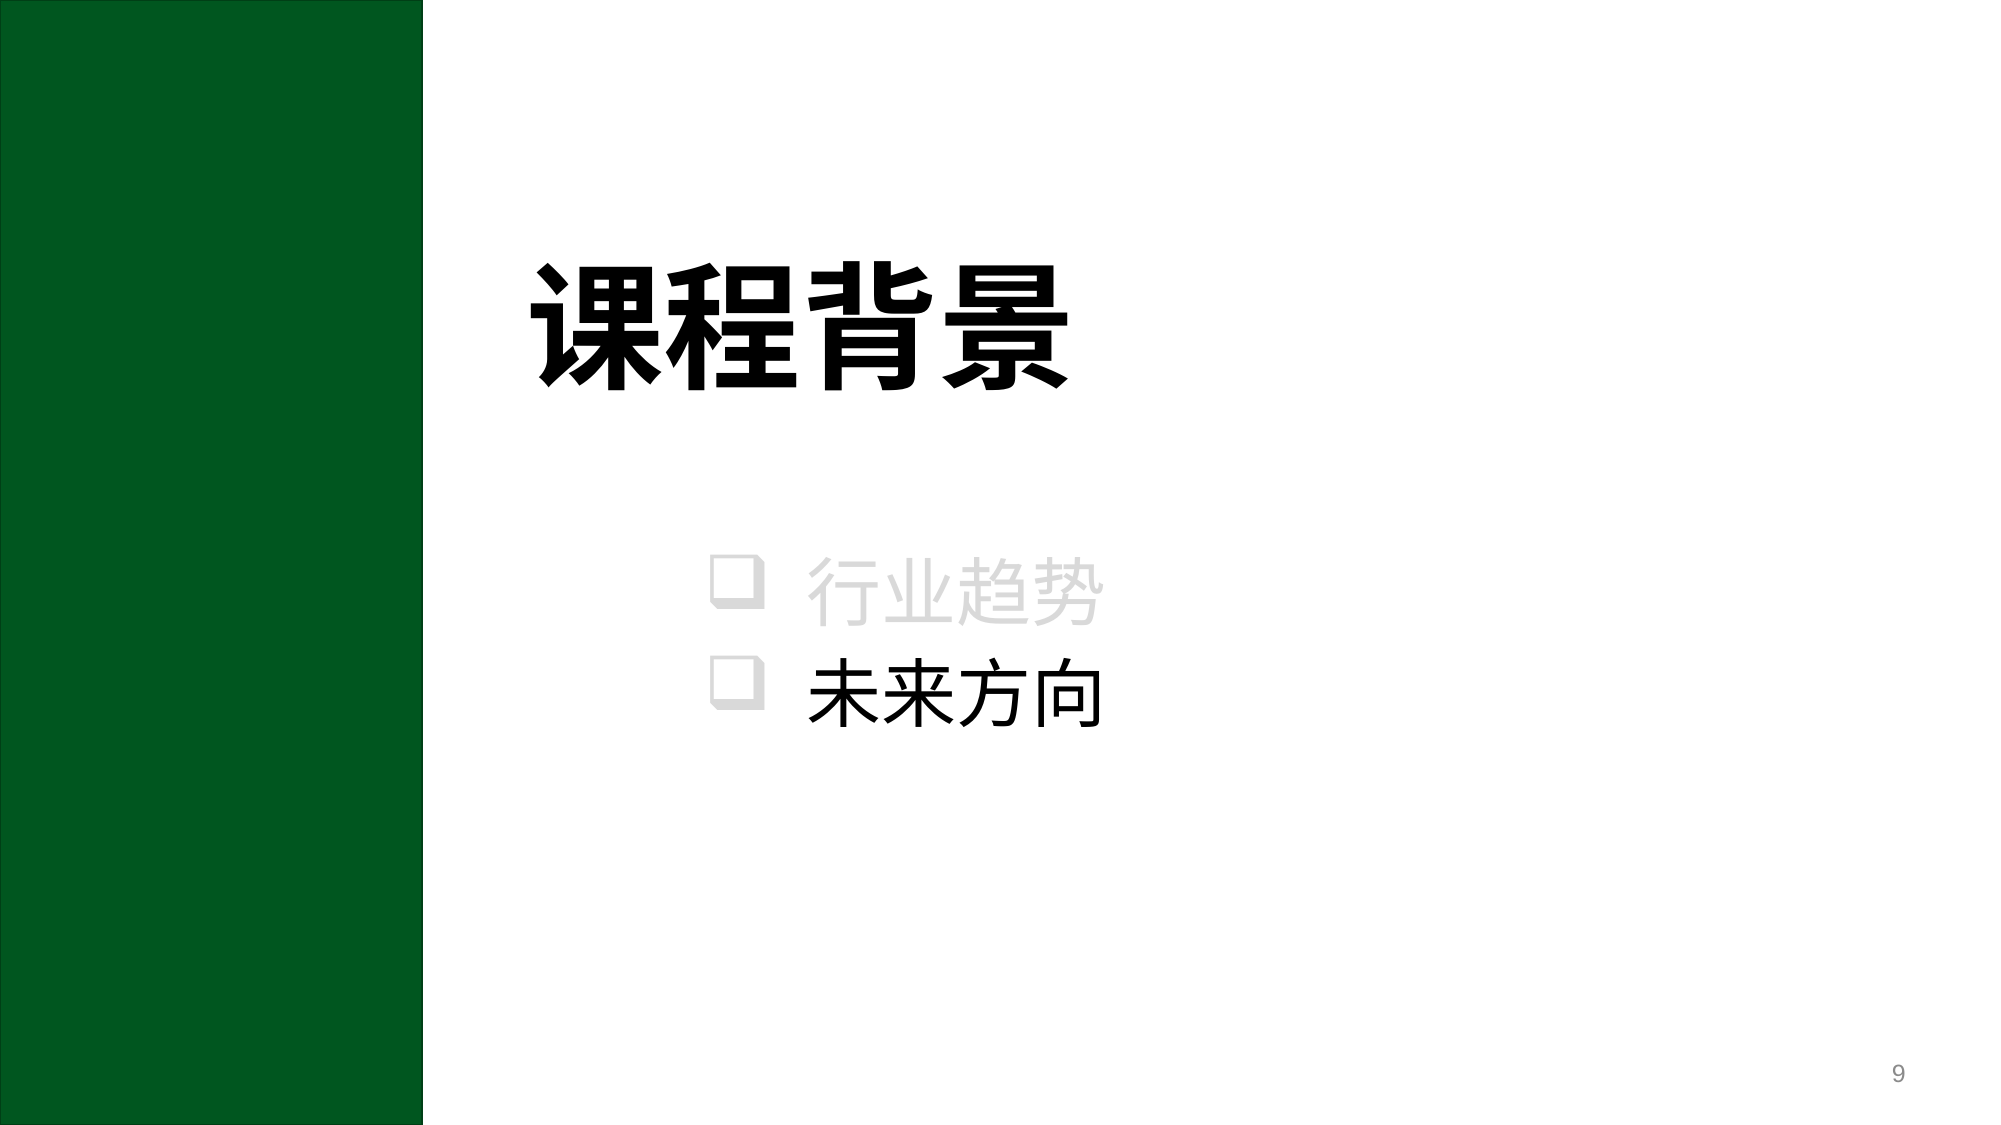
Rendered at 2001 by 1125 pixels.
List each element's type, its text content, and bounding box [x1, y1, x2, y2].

list 课程背景 [511, 252, 1594, 446]
slide_number 9 [1470, 1042, 1921, 1103]
list 行业趋势 未来方向 [689, 547, 1858, 883]
